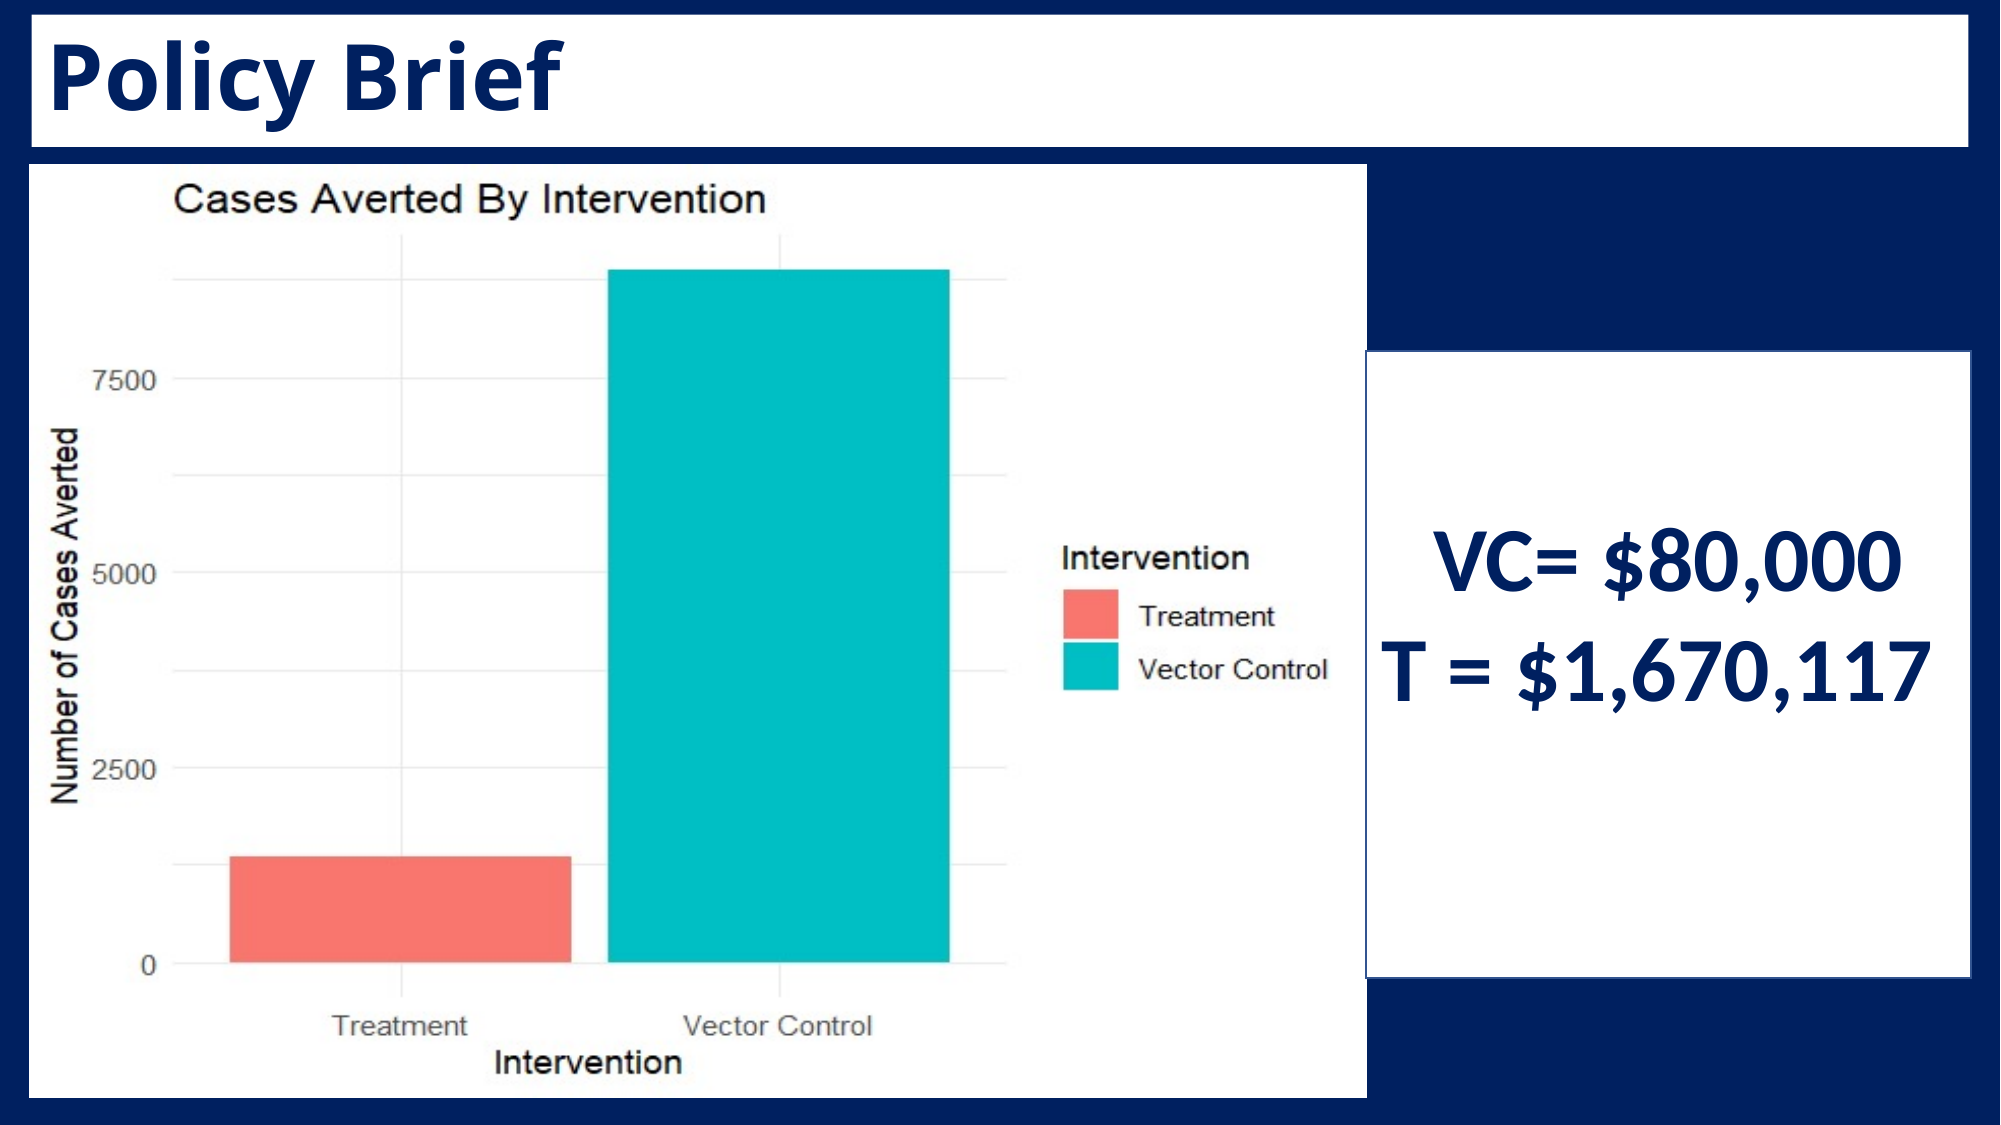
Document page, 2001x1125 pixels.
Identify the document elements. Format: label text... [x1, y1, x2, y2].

text_box VC= $80,000 T = $1,670,117 [1367, 350, 1972, 979]
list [29, 164, 1367, 1098]
title Policy Brief [31, 14, 1969, 147]
